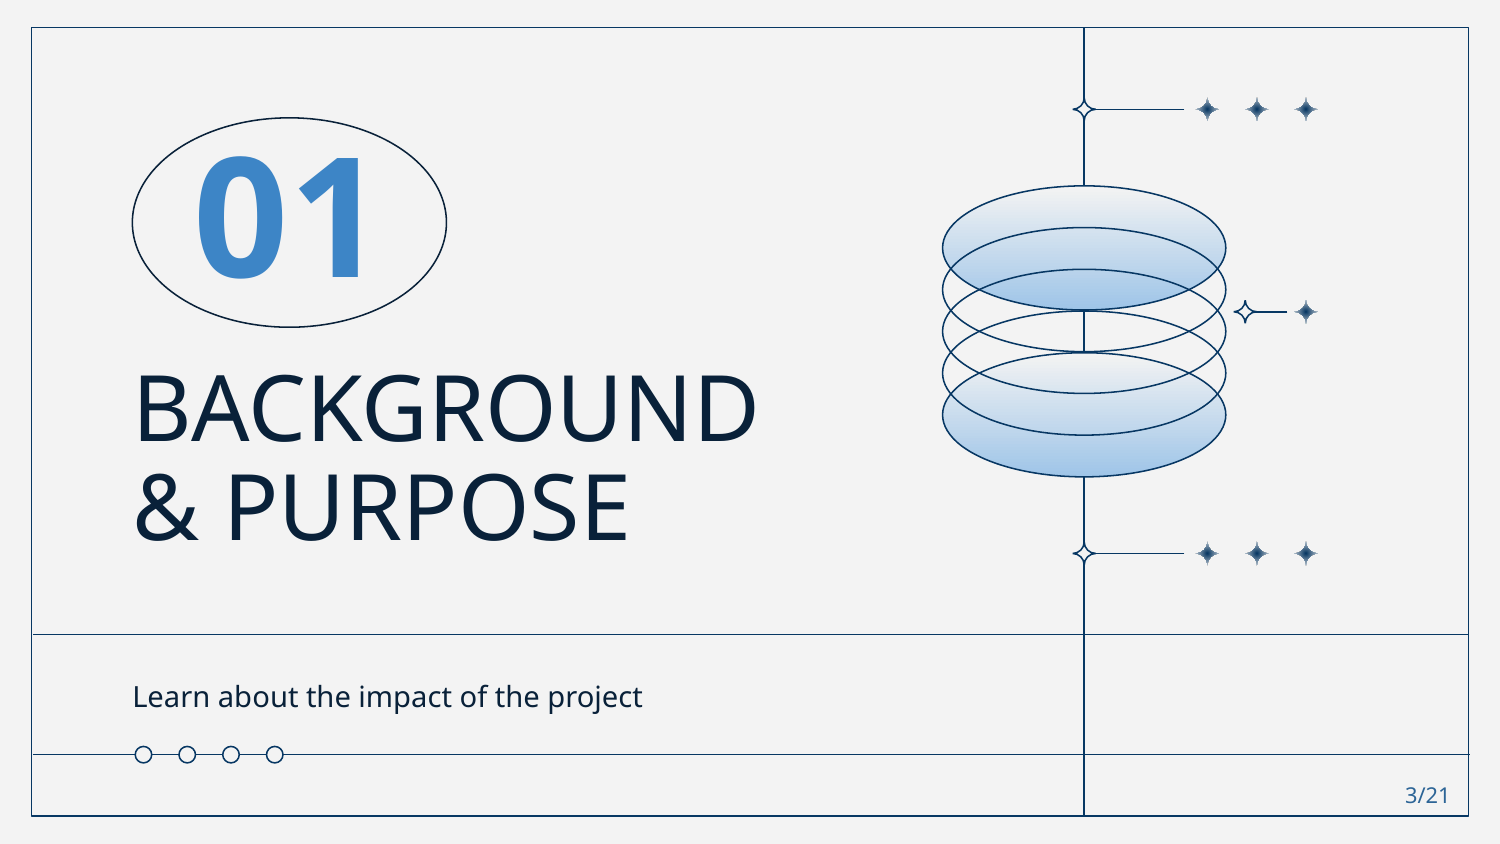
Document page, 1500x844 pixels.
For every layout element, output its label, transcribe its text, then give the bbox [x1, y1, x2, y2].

text_box [431, 177, 447, 268]
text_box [1233, 299, 1318, 324]
title 01 [147, 136, 431, 301]
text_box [942, 185, 1227, 478]
title BACKGROUND & PURPOSE [117, 347, 833, 570]
text_box 3/21 [1390, 773, 1466, 815]
text_box [132, 178, 147, 267]
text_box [134, 746, 284, 764]
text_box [32, 634, 1471, 755]
text_box [185, 301, 394, 328]
text_box [201, 117, 378, 136]
